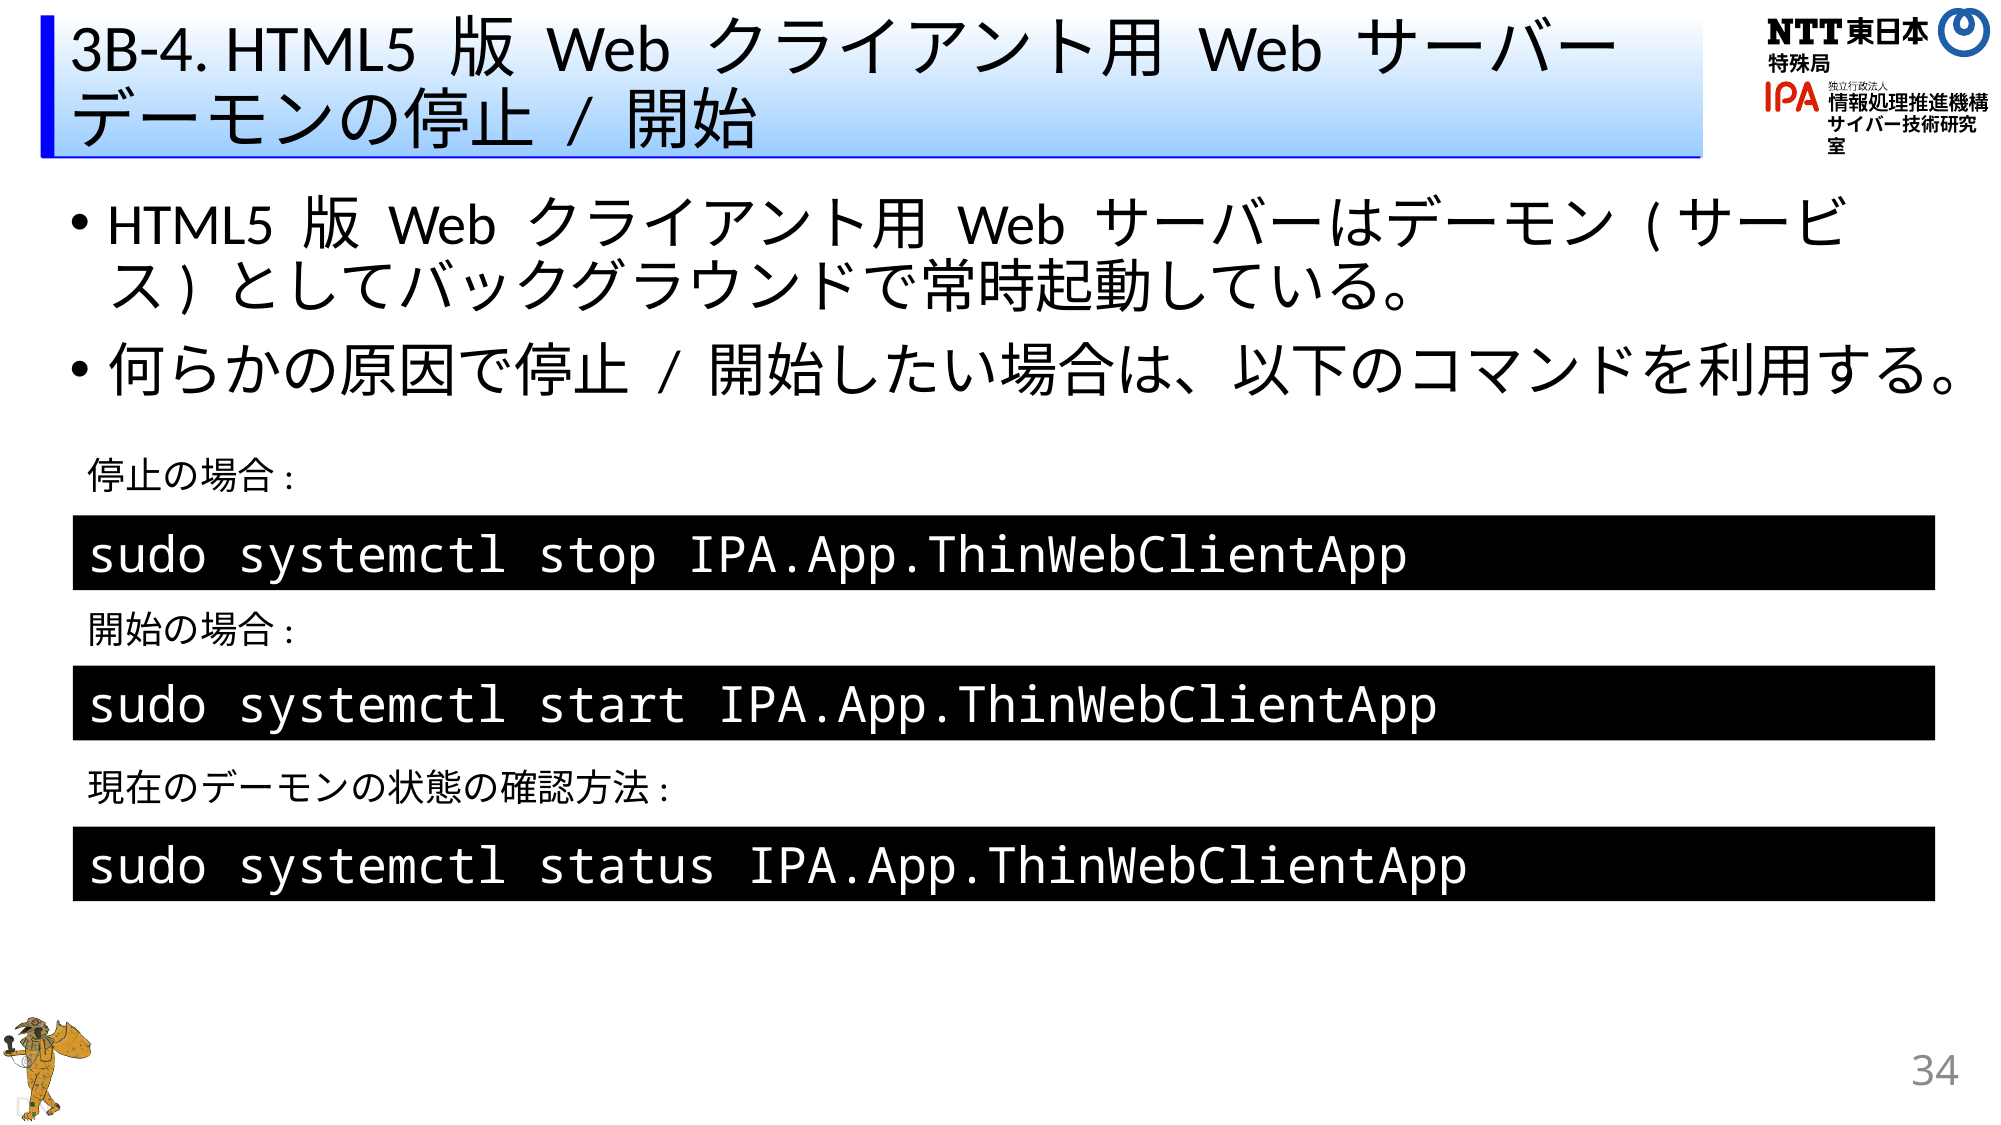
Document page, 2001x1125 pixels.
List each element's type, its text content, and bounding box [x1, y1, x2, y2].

slide_number 34 [1412, 1042, 1975, 1103]
title 3B-4. HTML5 版 Web クライアント用 Web サーバーデーモンの停止 / 開始 [54, 30, 1703, 143]
text_box [672, 143, 684, 148]
text_box 停止の場合: [72, 445, 914, 505]
text_box [434, 143, 447, 148]
text_box sudo systemctl stop IPA.App.ThinWebClientApp [72, 515, 1936, 591]
list HTML5 版 Web クライアント用 Web サーバーはデーモン (サービス) としてバックグラウンドで常時起動している。 何らかの原因で停止 / 開始したい場合は、以下のコマンドを利用する。 [54, 186, 1949, 428]
text_box sudo systemctl start IPA.App.ThinWebClientApp [72, 665, 1936, 741]
text_box [724, 143, 752, 148]
text_box 開始の場合: [72, 598, 914, 659]
text_box 現在のデーモンの状態の確認方法: [72, 756, 914, 817]
text_box sudo systemctl status IPA.App.ThinWebClientApp [72, 826, 1936, 902]
